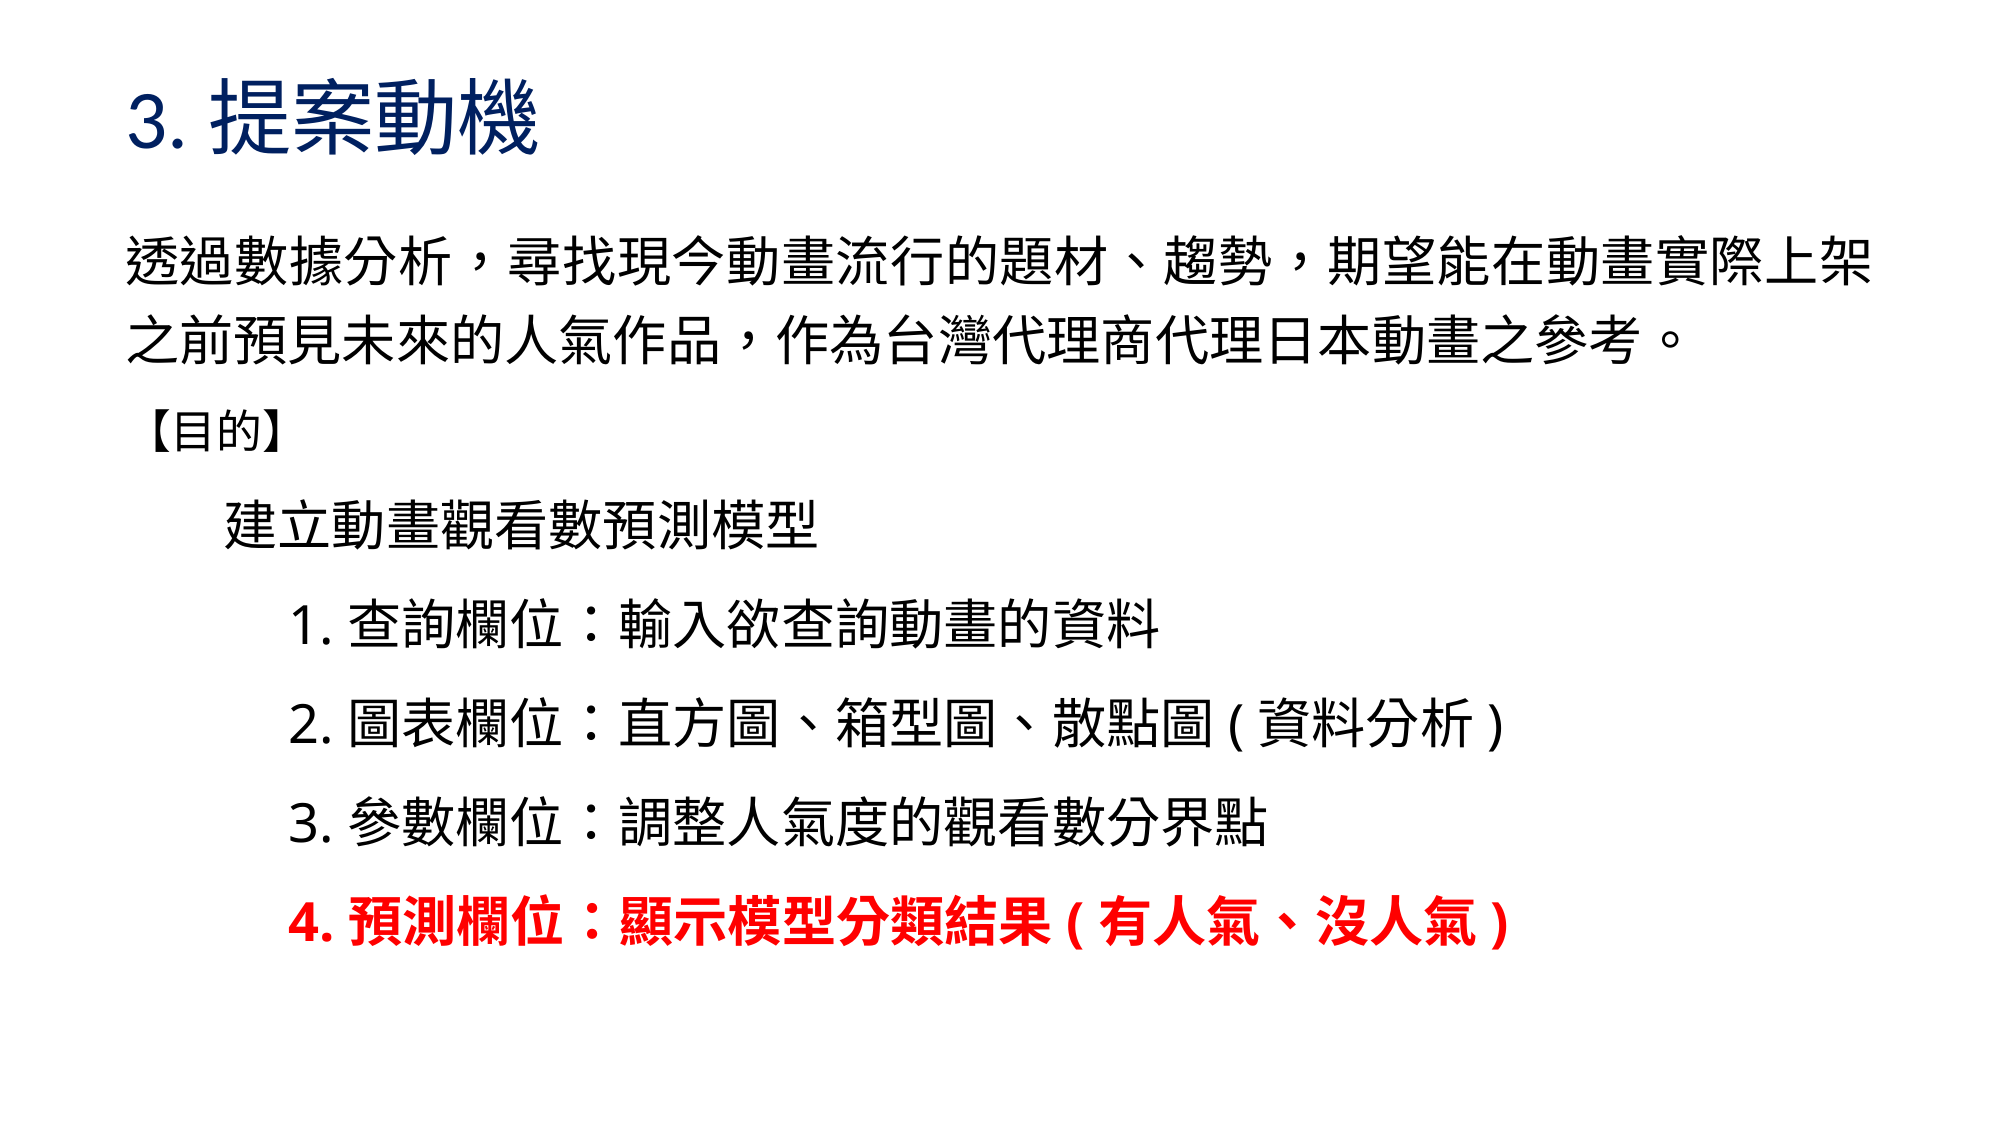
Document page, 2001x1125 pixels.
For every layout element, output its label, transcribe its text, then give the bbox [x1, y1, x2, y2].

list 透過數據分析，尋找現今動畫流行的題材、趨勢，期望能在動畫實際上架之前預見未來的人氣作品，作為台灣代理商代理日本動畫之參考。 【目的】 建立動畫觀看數預測模型 1.查詢欄位：輸入欲查詢動畫的資料 2.圖表欄位：直方圖、箱型圖、散點圖(資料分析) 3.參數欄位：調整人氣度的觀看數分界點 4.預測欄位：顯示模型分類結果(有人氣、沒人氣) [109, 207, 1890, 1087]
title 3.提案動機 [109, 13, 1835, 207]
